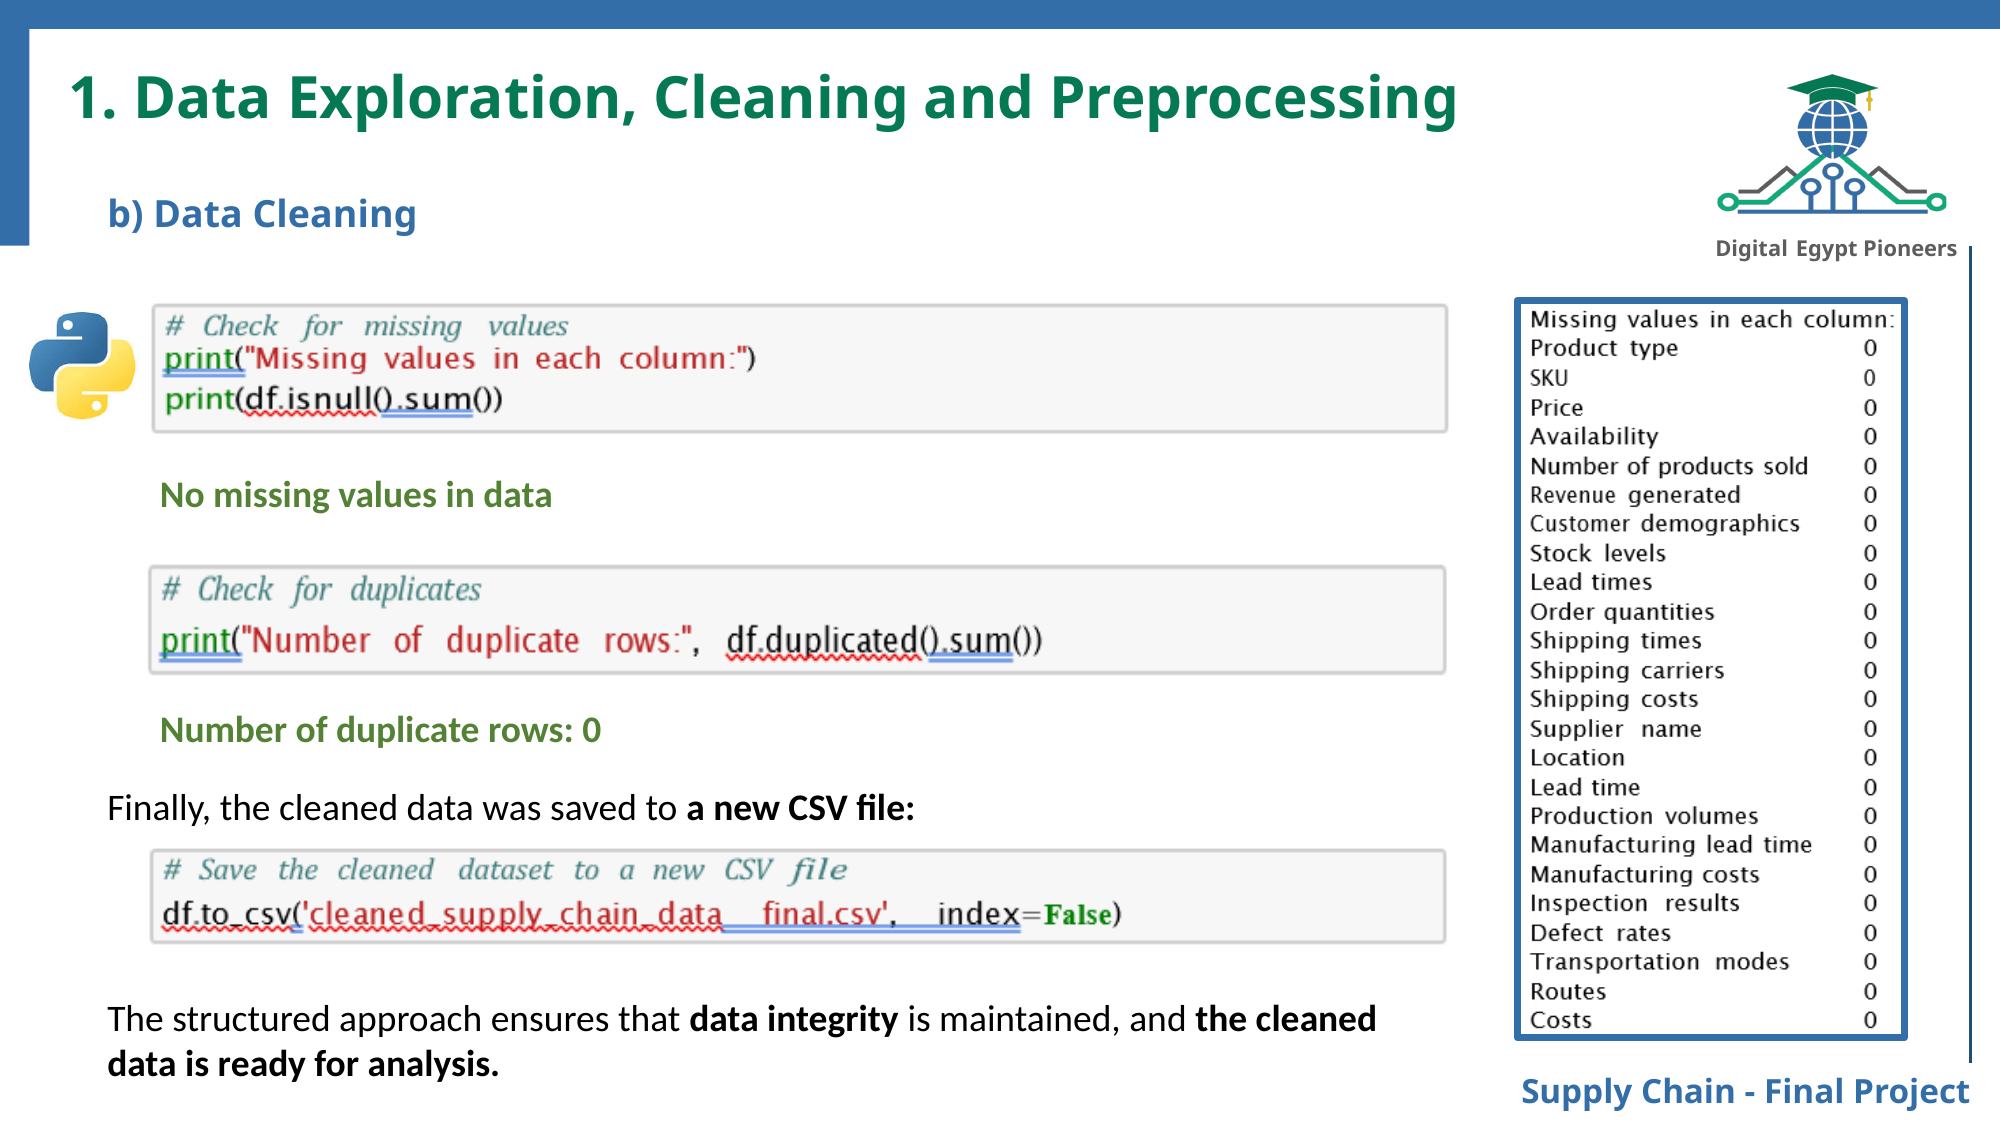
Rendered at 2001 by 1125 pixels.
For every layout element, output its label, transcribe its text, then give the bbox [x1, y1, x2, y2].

text_box [0, 0, 31, 247]
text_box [1684, 74, 1989, 284]
text_box Finally, the cleaned data was saved to a new CSV file: [92, 775, 1378, 836]
picture [145, 556, 1454, 684]
text_box 1. Data Exploration, Cleaning and Preprocessing [53, 52, 1614, 138]
text_box b) Data Cleaning [92, 182, 1127, 243]
picture [1520, 303, 1901, 1035]
picture [145, 840, 1454, 950]
text_box Number of duplicate rows: 0 [145, 697, 1179, 758]
picture [29, 297, 1454, 441]
text_box The structured approach ensures that data integrity is maintained, and the cleaned data is ready for analysis. [92, 986, 1454, 1092]
text_box [31, 0, 2000, 30]
text_box No missing values in data [145, 462, 644, 523]
text_box Supply Chain - Final Project [1425, 1063, 2000, 1118]
